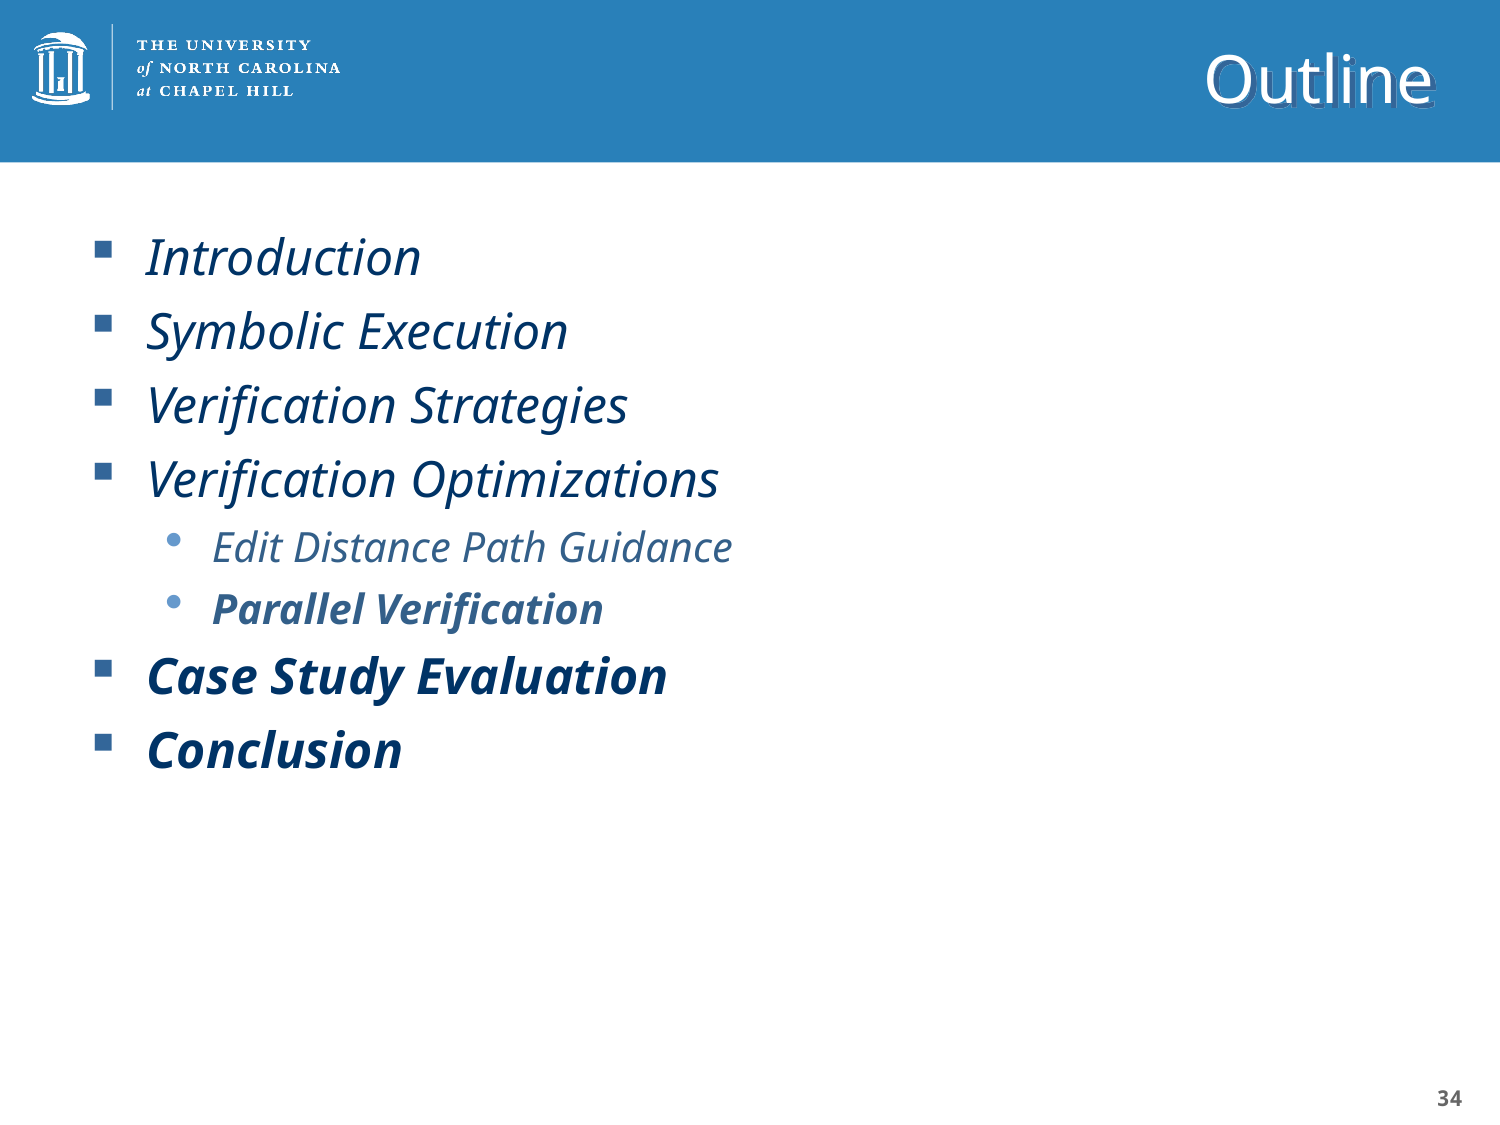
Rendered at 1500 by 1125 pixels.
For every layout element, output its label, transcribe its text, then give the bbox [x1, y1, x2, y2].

title Outline [374, 19, 1451, 146]
picture [32, 24, 340, 110]
list Introduction Symbolic Execution Verification Strategies Verification Optimizations Edit Distance Path Guidance Parallel Verification Case Study Evaluation Conclusion [74, 224, 1426, 1013]
